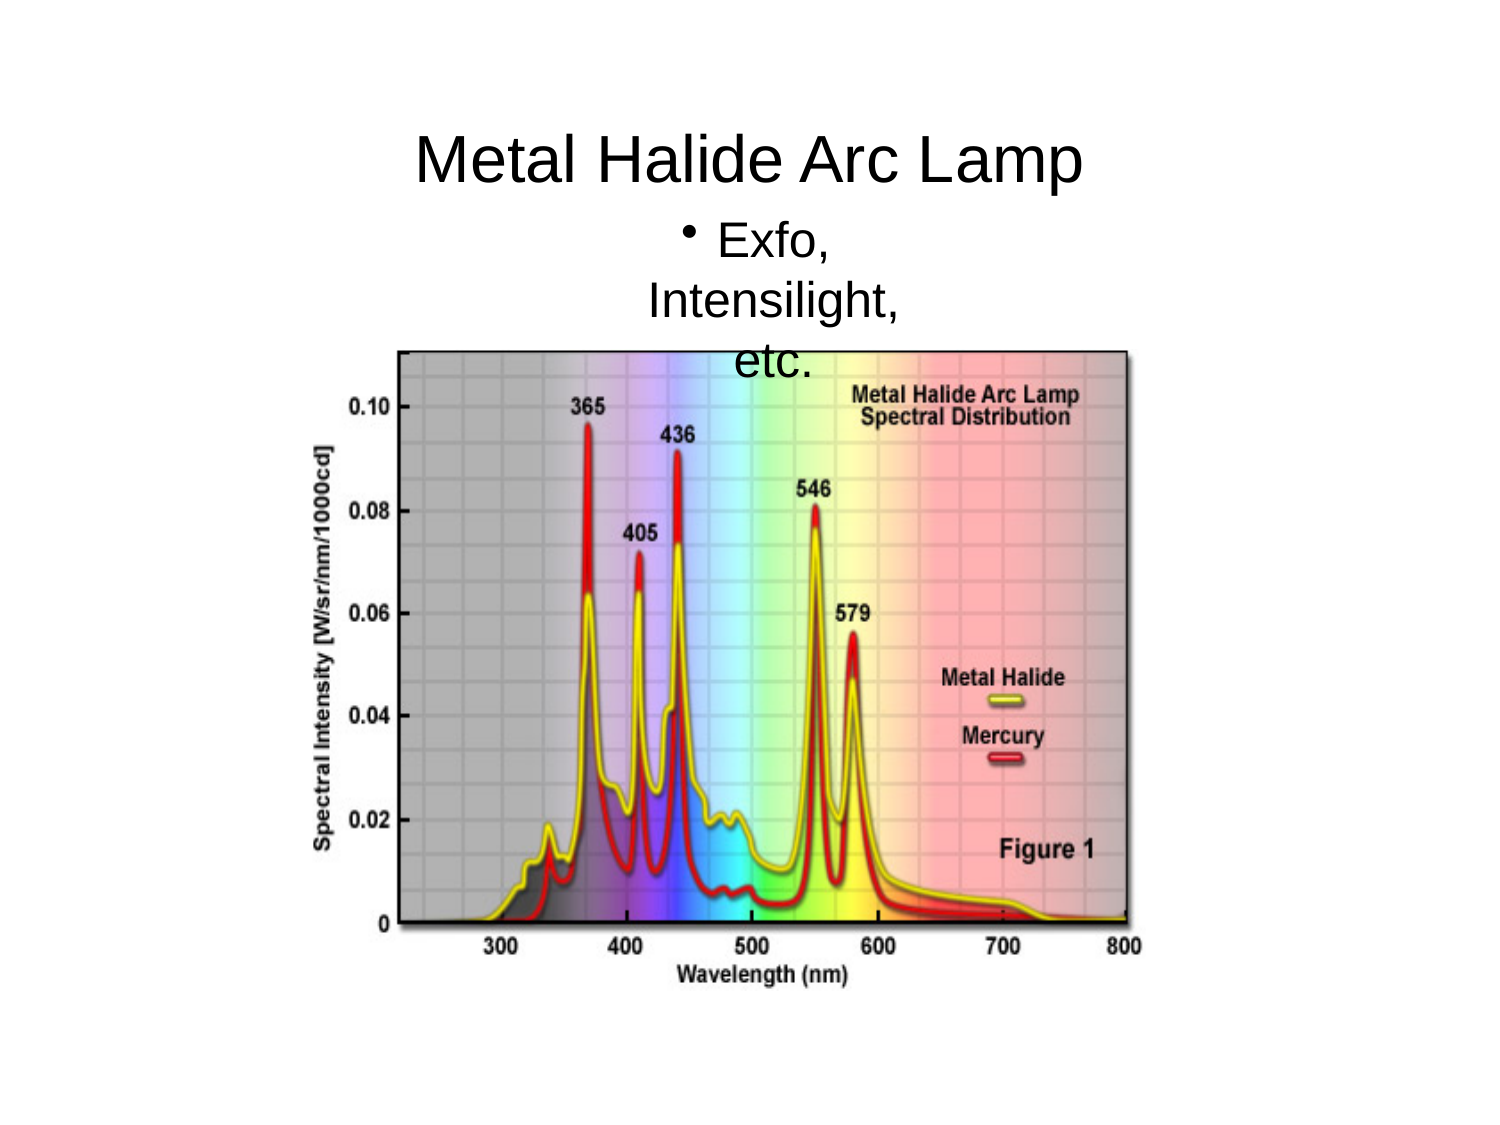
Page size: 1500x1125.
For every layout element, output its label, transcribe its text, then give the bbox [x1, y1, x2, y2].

title Metal Halide Arc Lamp [112, 62, 1388, 251]
picture [312, 349, 1147, 992]
text_box Exfo, Intensilight, etc. [562, 199, 950, 348]
